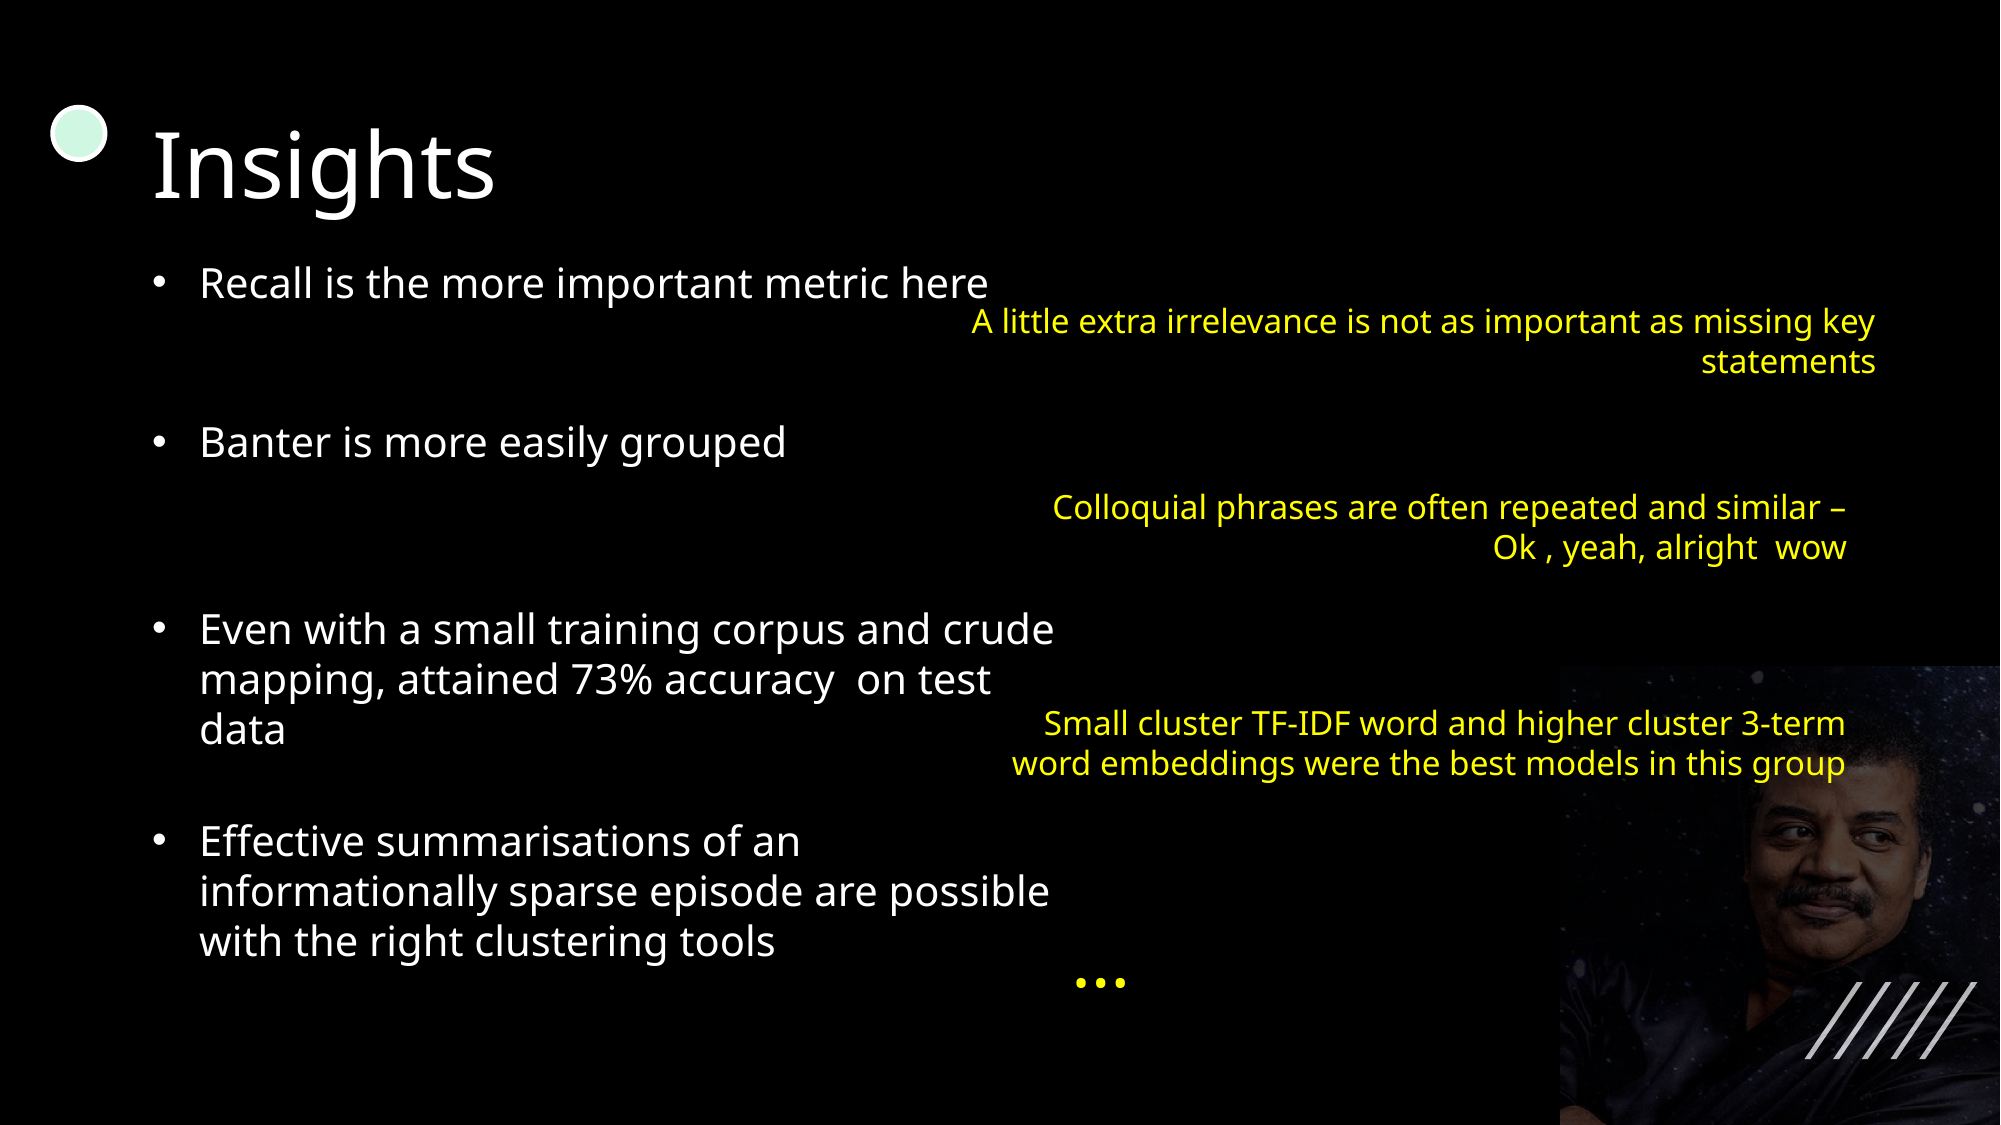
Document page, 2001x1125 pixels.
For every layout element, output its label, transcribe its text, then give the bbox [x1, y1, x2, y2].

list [1560, 666, 2000, 1125]
text_box Small cluster TF-IDF word and higher cluster 3-term word embeddings were the best models in this group [911, 694, 1560, 790]
text_box Even with a small training corpus and crude mapping, attained 73% accuracy on test data [137, 595, 1089, 760]
text_box Banter is more easily grouped [137, 408, 1089, 474]
title Insights [137, 59, 1863, 278]
text_box … [587, 904, 1539, 1010]
text_box A little extra irrelevance is not as important as missing key statements [940, 292, 1892, 388]
text_box Colloquial phrases are often repeated and similar – Ok , yeah, alright wow [911, 478, 1863, 574]
text_box Recall is the more important metric here [137, 249, 1089, 314]
text_box Effective summarisations of an informationally sparse episode are possible with the right clustering tools [137, 806, 1089, 972]
